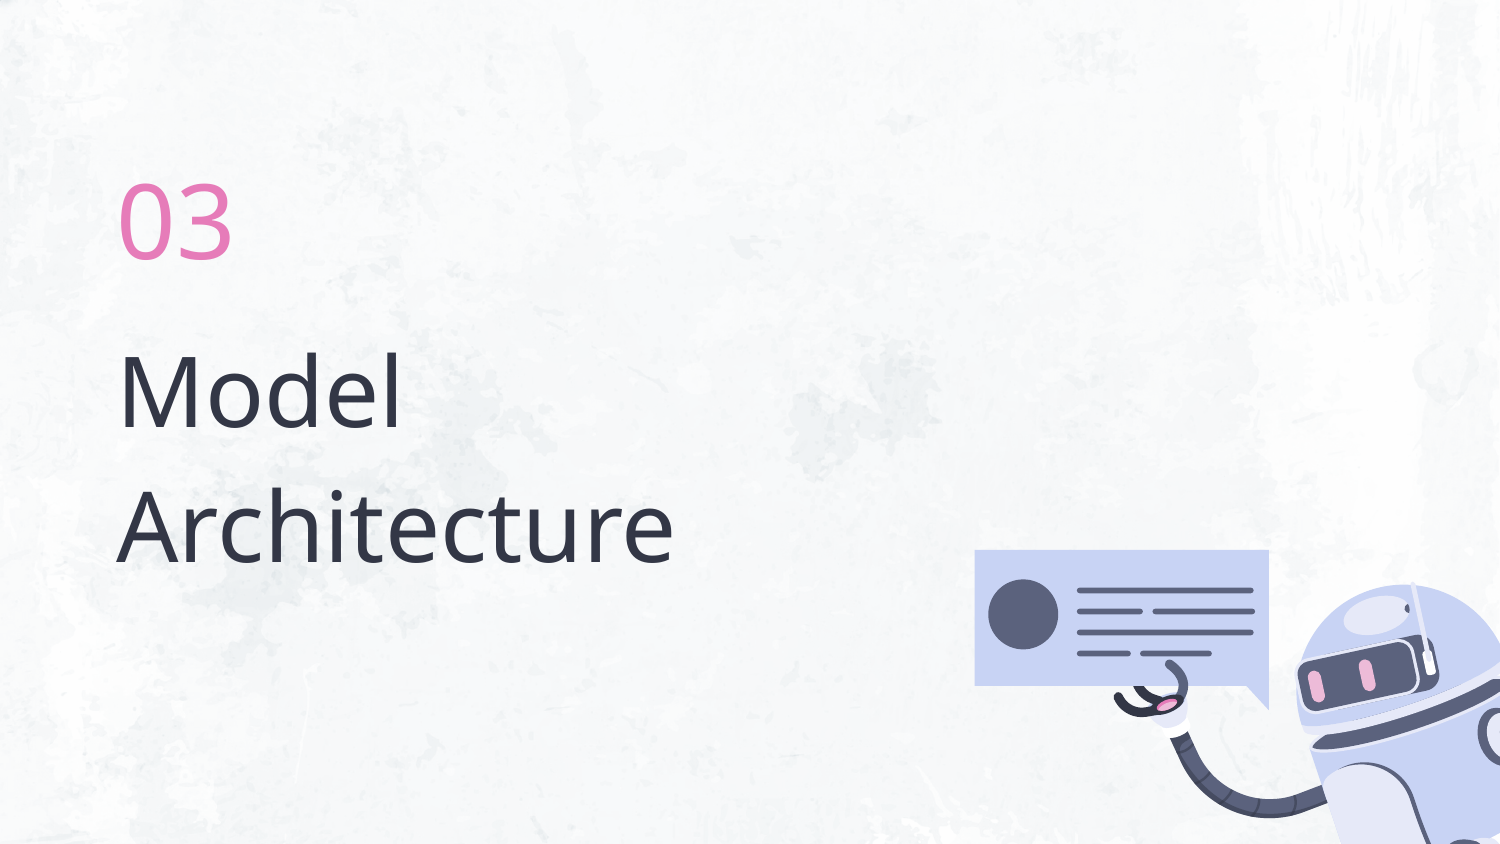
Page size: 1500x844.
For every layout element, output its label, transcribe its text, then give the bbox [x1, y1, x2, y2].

title Model Architecture [101, 297, 923, 473]
title 03 [101, 121, 266, 298]
picture [0, 0, 1500, 844]
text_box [974, 549, 1500, 844]
